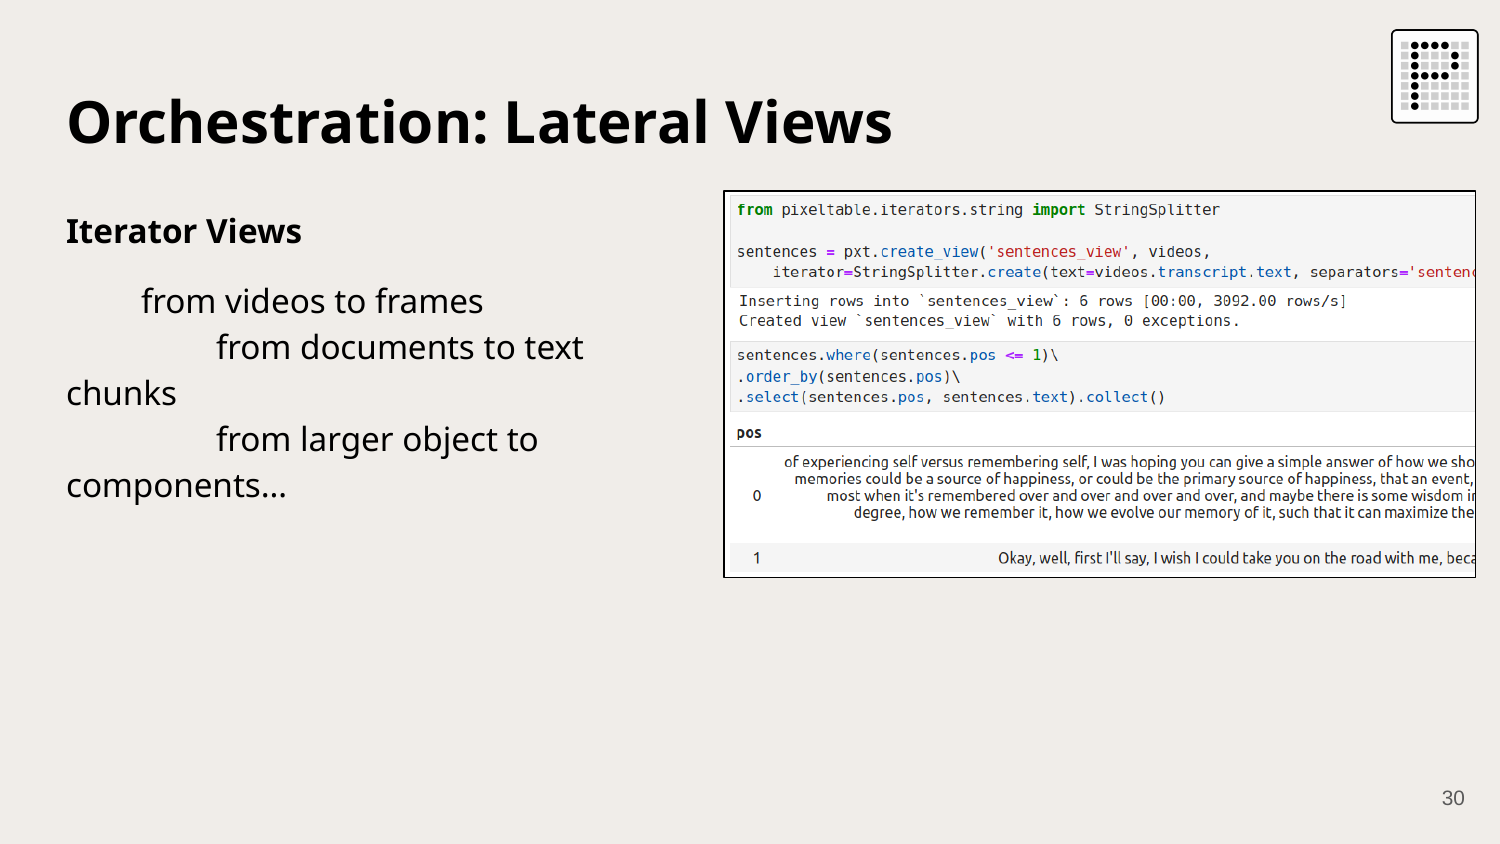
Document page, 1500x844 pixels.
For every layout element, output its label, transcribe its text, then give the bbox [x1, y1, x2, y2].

picture [1389, 28, 1480, 126]
list Iterator Views from videos to frames from documents to text chunks from larger object to components… [51, 189, 713, 750]
picture [724, 191, 1476, 577]
title Orchestration: Lateral Views [51, 72, 1380, 167]
slide_number ‹#› [1389, 764, 1480, 830]
